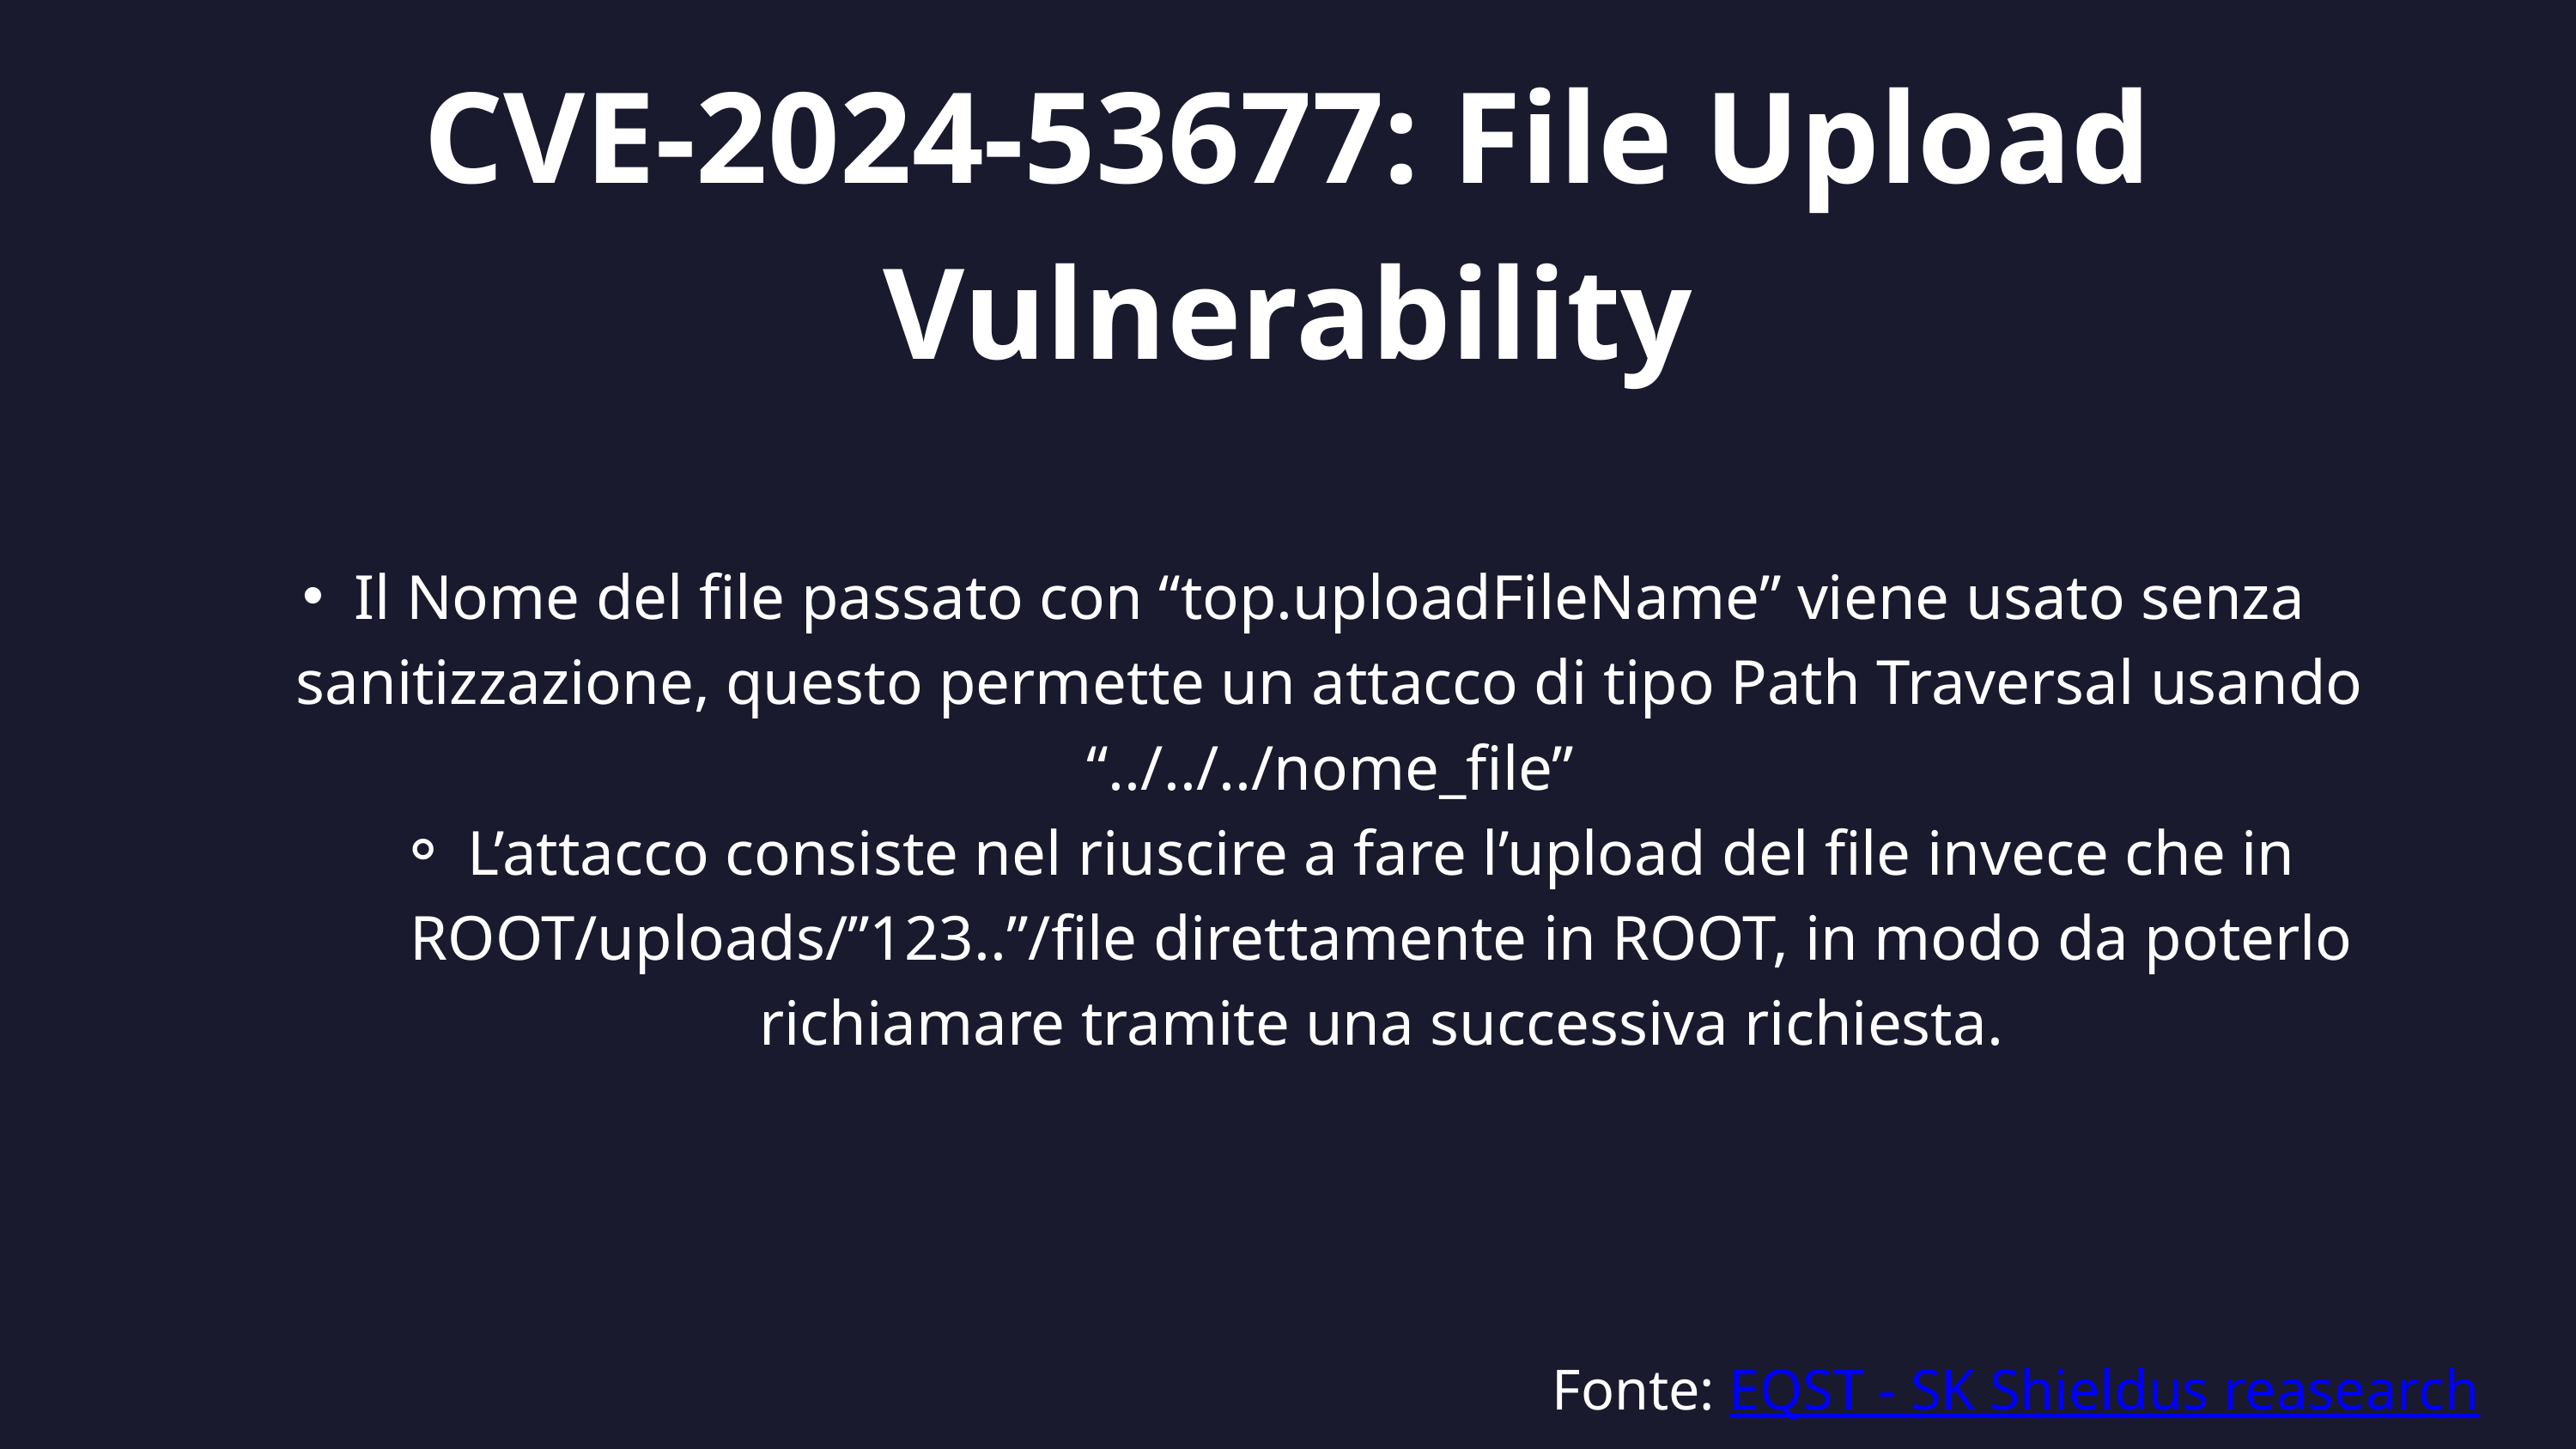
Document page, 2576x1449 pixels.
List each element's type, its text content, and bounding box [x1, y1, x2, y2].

text_box Il Nome del file passato con “top.uploadFileName” viene usato senza sanitizzazione, questo permette un attacco di tipo Path Traversal usando “../../../nome_file” L’attacco consiste nel riuscire a fare l’upload del file invece che in ROOT/uploads/”123..”/file direttamente in ROOT, in modo da poterlo richiamare tramite una successiva richiesta. [144, 461, 2413, 1143]
text_box CVE-2024-53677: File Upload Vulnerability [112, 32, 2464, 385]
text_box Fonte: EQST - SK Shieldus reasearch [1371, 1352, 2576, 1430]
